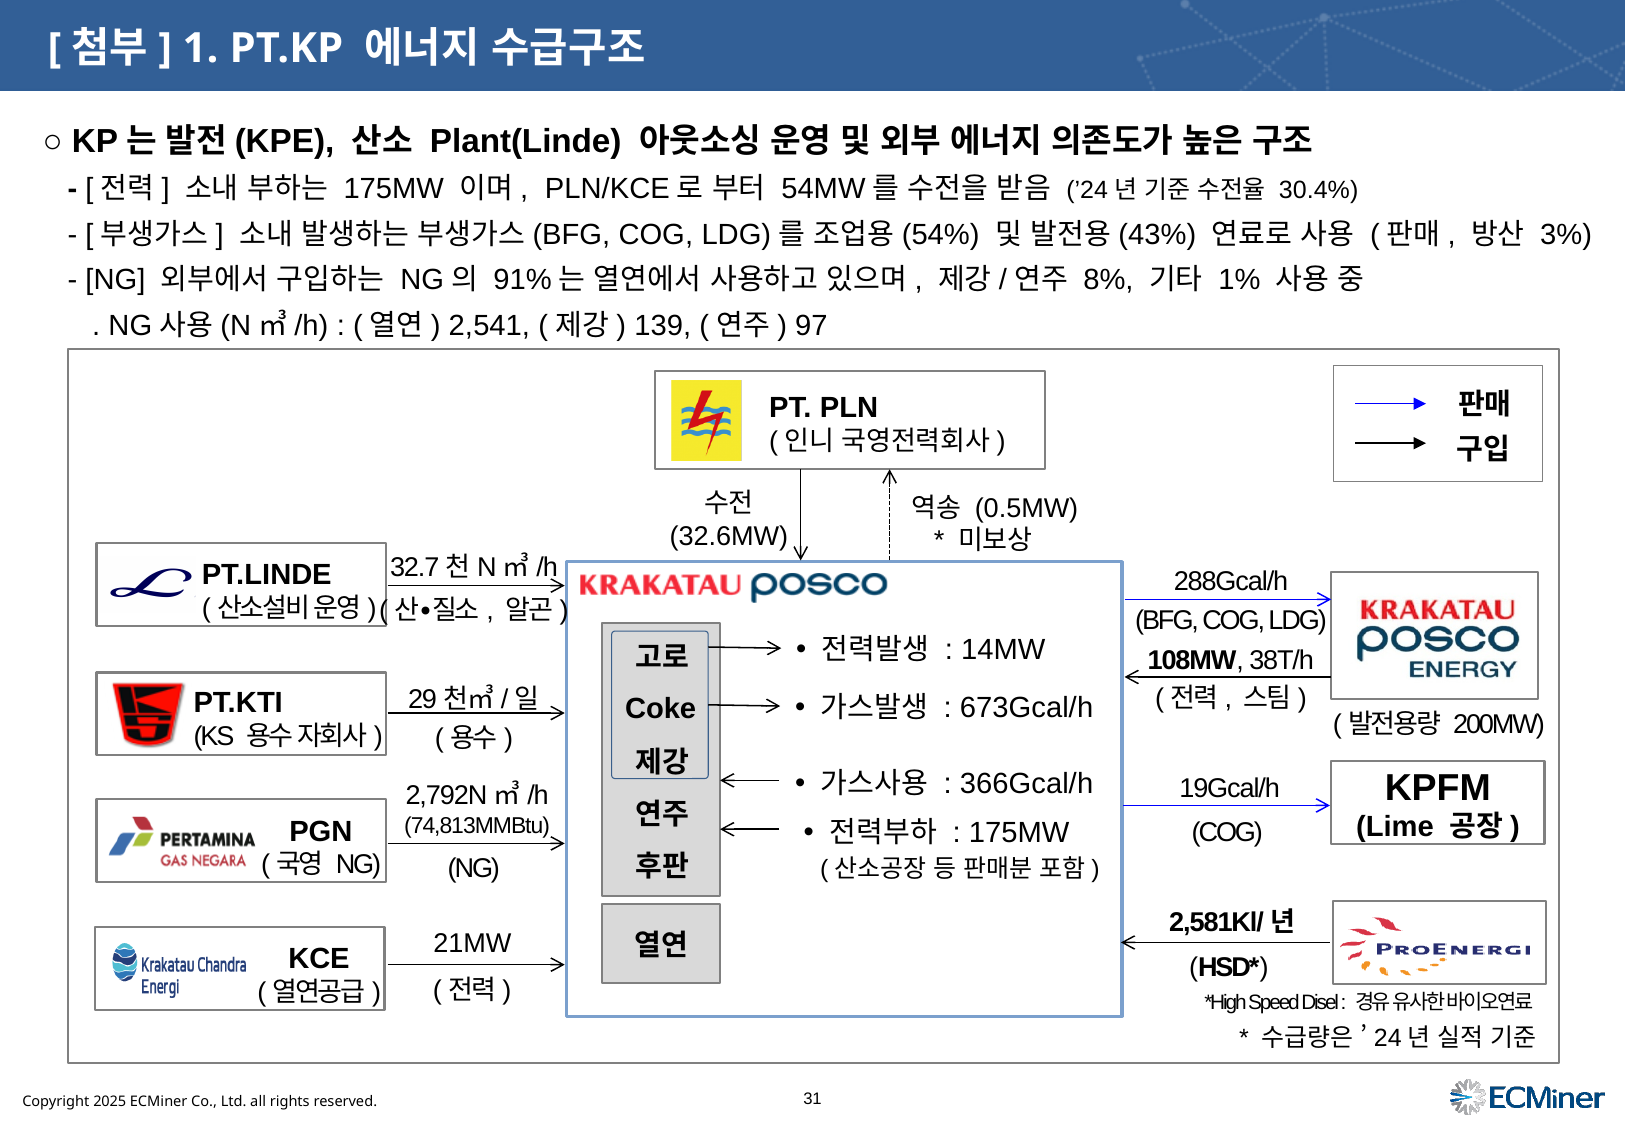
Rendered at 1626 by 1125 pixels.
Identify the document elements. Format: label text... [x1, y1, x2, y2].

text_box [68, 348, 1560, 1064]
picture [1450, 1079, 1605, 1115]
title [첨부] 1. PT.KP 에너지 수급구조 [32, 12, 1435, 79]
text_box ○ KP는 발전(KPE), 산소 Plant(Linde) 아웃소싱 운영 및 외부 에너지 의존도가 높은 구조 - [전력] 소내 부하는 175MW 이며, PLN/KCE로 부터 54MW를 수전을 받음 (’24년 기준 수전율 30.4%) - [부생가스] 소내 발생하는 부생가스(BFG, COG, LDG)를 조업용(54%) 및 발전용(43%) 연료로 사용 (판매, 방산 3%) - [NG] 외부에서 구입하는 NG의 91%는 열연에서 사용하고 있으며, 제강/연주 8%, 기타 1% 사용 중 . NG사용(N㎥/h) : (열연) 2,541, (제강) 139, (연주) 97 [27, 99, 1619, 349]
picture [0, 0, 1625, 91]
